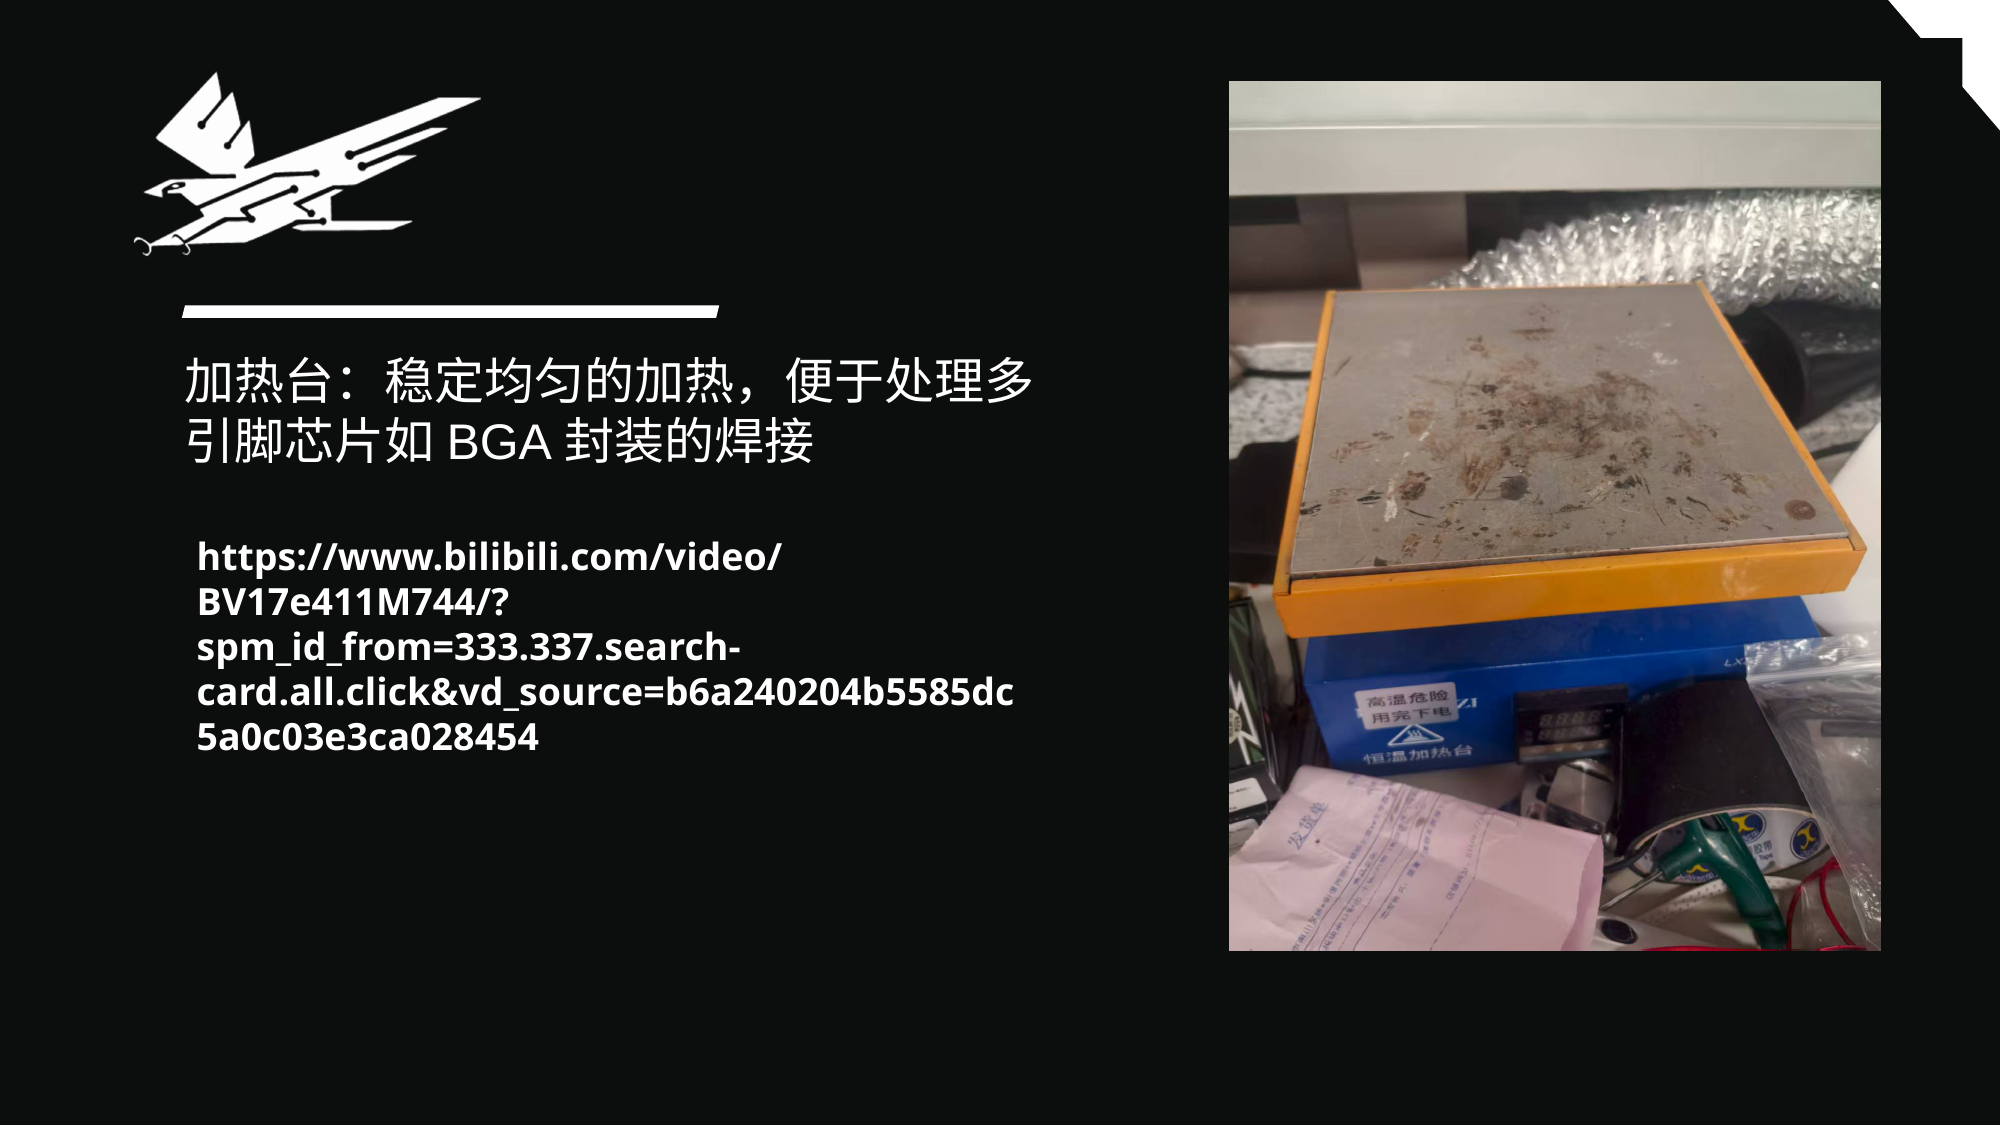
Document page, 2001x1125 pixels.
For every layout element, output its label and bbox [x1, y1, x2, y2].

picture [1228, 81, 1882, 952]
picture [0, 0, 1126, 793]
text_box [1888, 0, 2000, 131]
